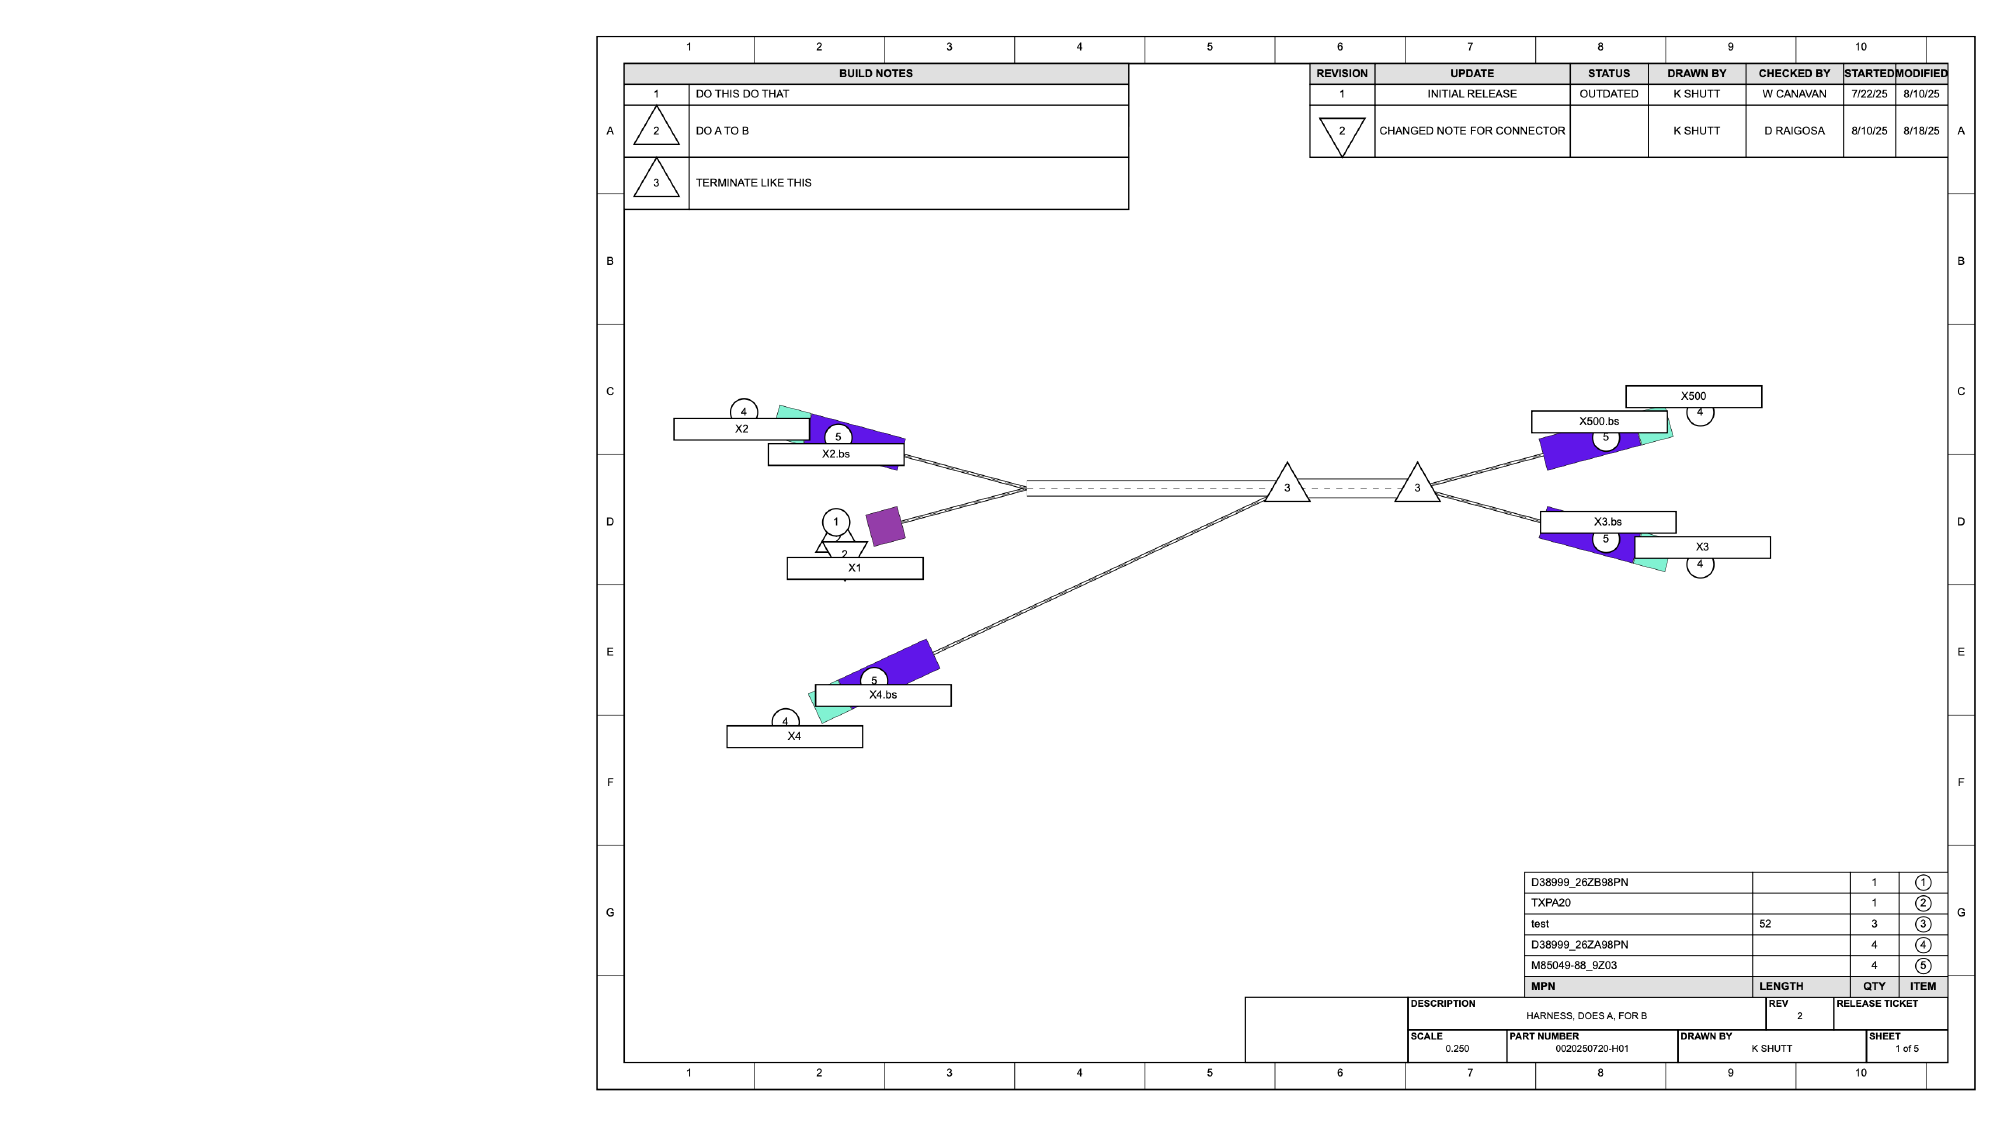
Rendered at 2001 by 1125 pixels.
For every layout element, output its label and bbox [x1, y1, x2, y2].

picture [575, 14, 1996, 1110]
